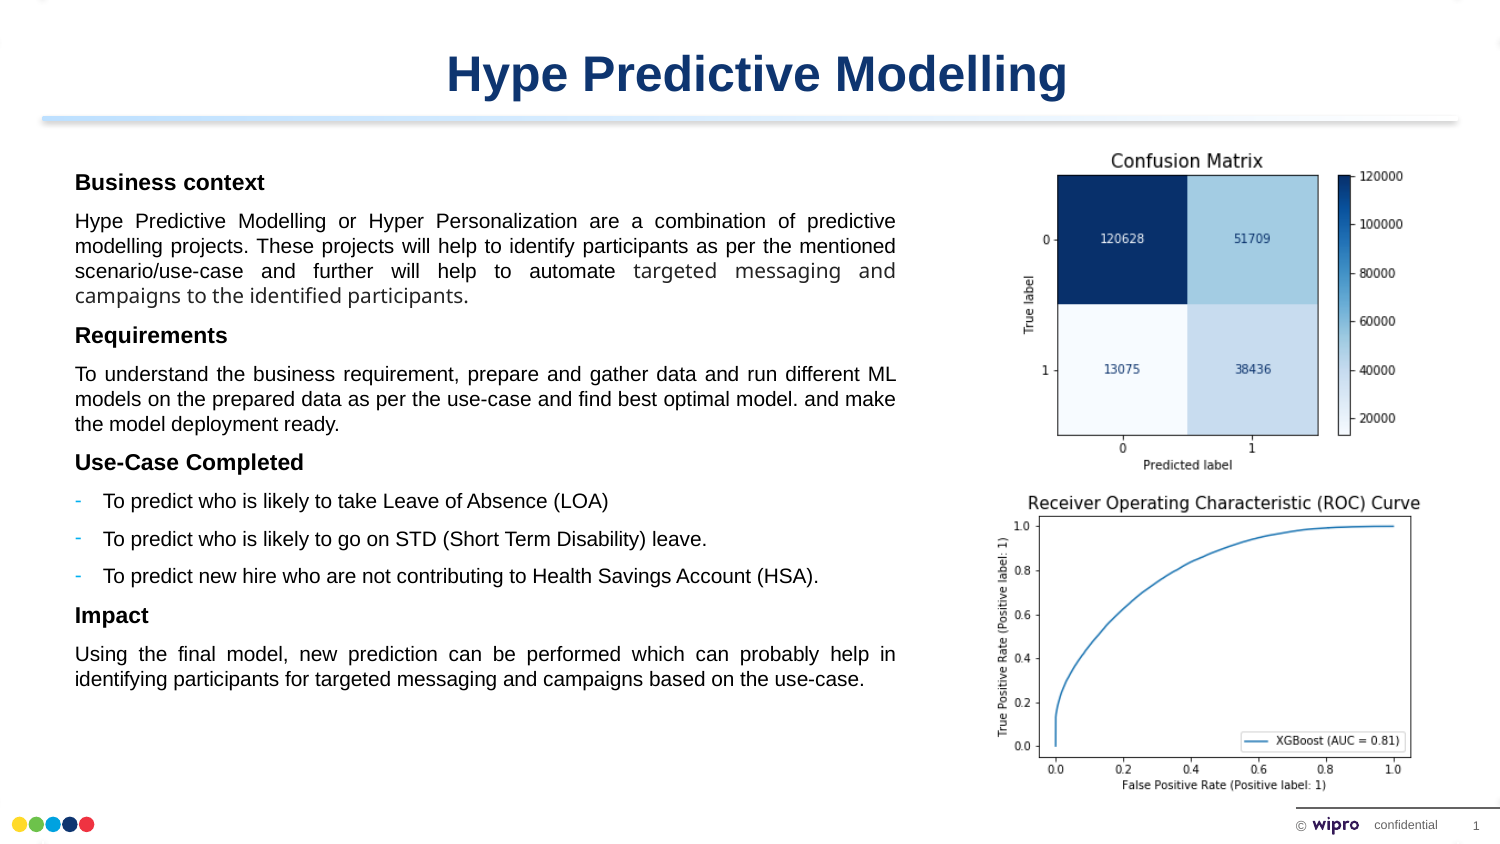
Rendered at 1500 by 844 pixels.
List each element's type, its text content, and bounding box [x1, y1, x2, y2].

title Hype Predictive Modelling [55, 36, 1476, 152]
list Business context Hype Predictive Modelling or Hyper Personalization are a combination of predictive modelling projects. These projects will help to identify participants as per the mentioned scenario/use-case and further will help to automate targeted messaging and campaigns to the identified participants. Requirements To understand the business requirement, prepare and gather data and run different ML models on the prepared data as per the use-case and find best optimal model. and make the model deployment ready. Use-Case Completed To predict who is likely to take Leave of Absence (LOA) To predict who is likely to go on STD (Short Term Disability) leave. To predict new hire who are not contributing to Health Savings Account (HSA). Impact Using the final model, new prediction can be performed which can probably help in identifying participants for targeted messaging and campaigns based on the use-case. [67, 167, 904, 799]
picture [979, 133, 1433, 797]
